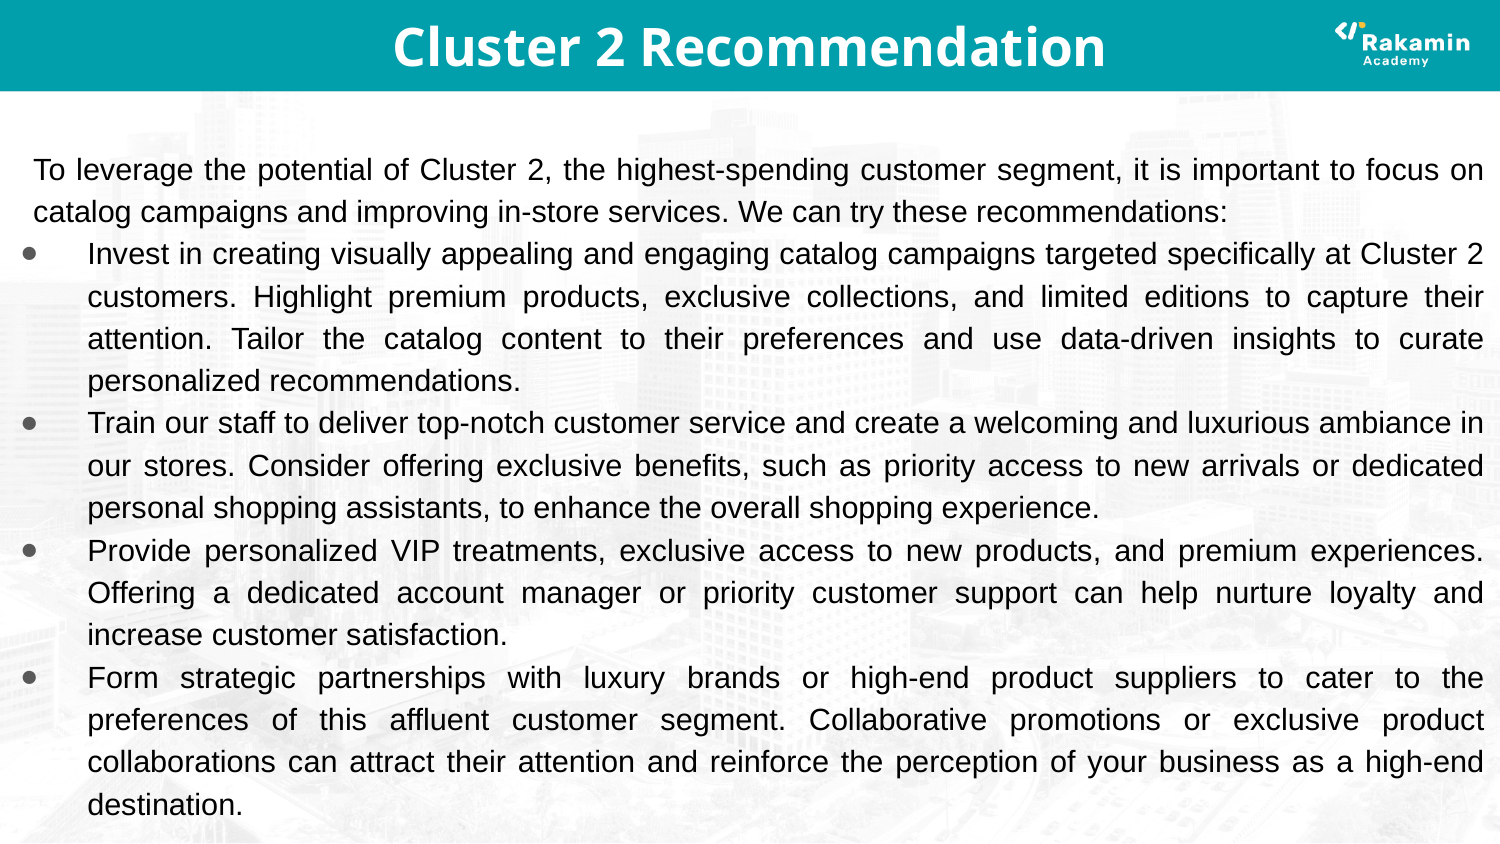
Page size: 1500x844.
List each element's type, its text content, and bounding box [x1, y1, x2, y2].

list To leverage the potential of Cluster 2, the highest-spending customer segment, it is important to focus on catalog campaigns and improving in-store services. We can try these recommendations: Invest in creating visually appealing and engaging catalog campaigns targeted specifically at Cluster 2 customers. Highlight premium products, exclusive collections, and limited editions to capture their attention. Tailor the catalog content to their preferences and use data-driven insights to curate personalized recommendations. Train our staff to deliver top-notch customer service and create a welcoming and luxurious ambiance in our stores. Consider offering exclusive benefits, such as priority access to new arrivals or dedicated personal shopping assistants, to enhance the overall shopping experience. Provide personalized VIP treatments, exclusive access to new products, and premium experiences. Offering a dedicated account manager or priority customer support can help nurture loyalty and increase customer satisfaction. Form strategic partnerships with luxury brands or high-end product suppliers to cater to the preferences of this affluent customer segment. Collaborative promotions or exclusive product collaborations can attract their attention and reinforce the perception of your business as a high-end destination. [0, 92, 1500, 844]
title Cluster 2 Recommendation [0, 0, 1500, 92]
